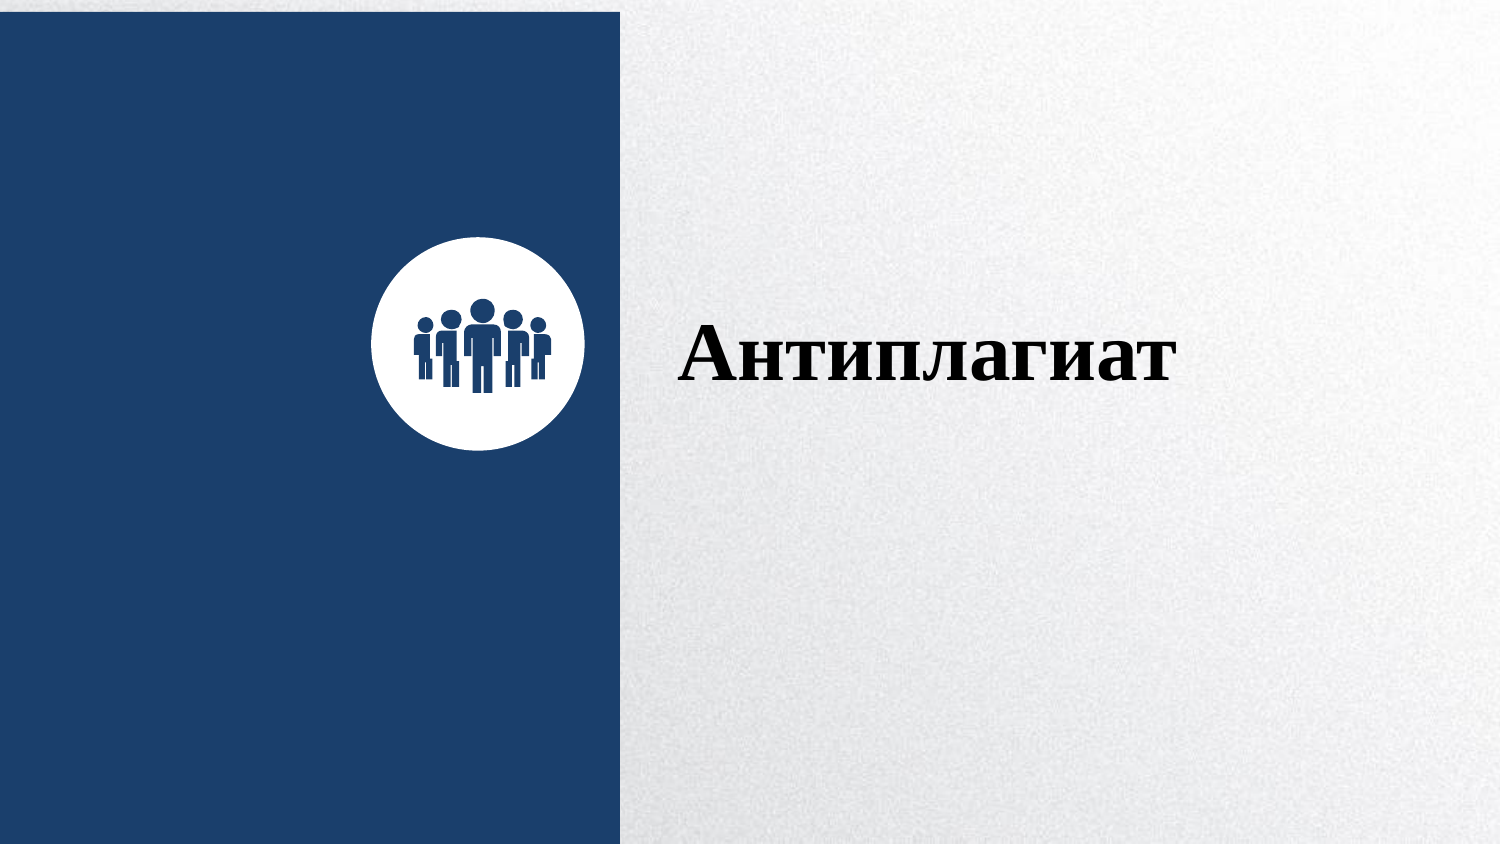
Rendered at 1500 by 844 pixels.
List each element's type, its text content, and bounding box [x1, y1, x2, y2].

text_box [370, 236, 585, 451]
text_box Антиплагиат [662, 289, 1351, 405]
text_box [0, 10, 622, 844]
picture [0, 0, 1500, 844]
